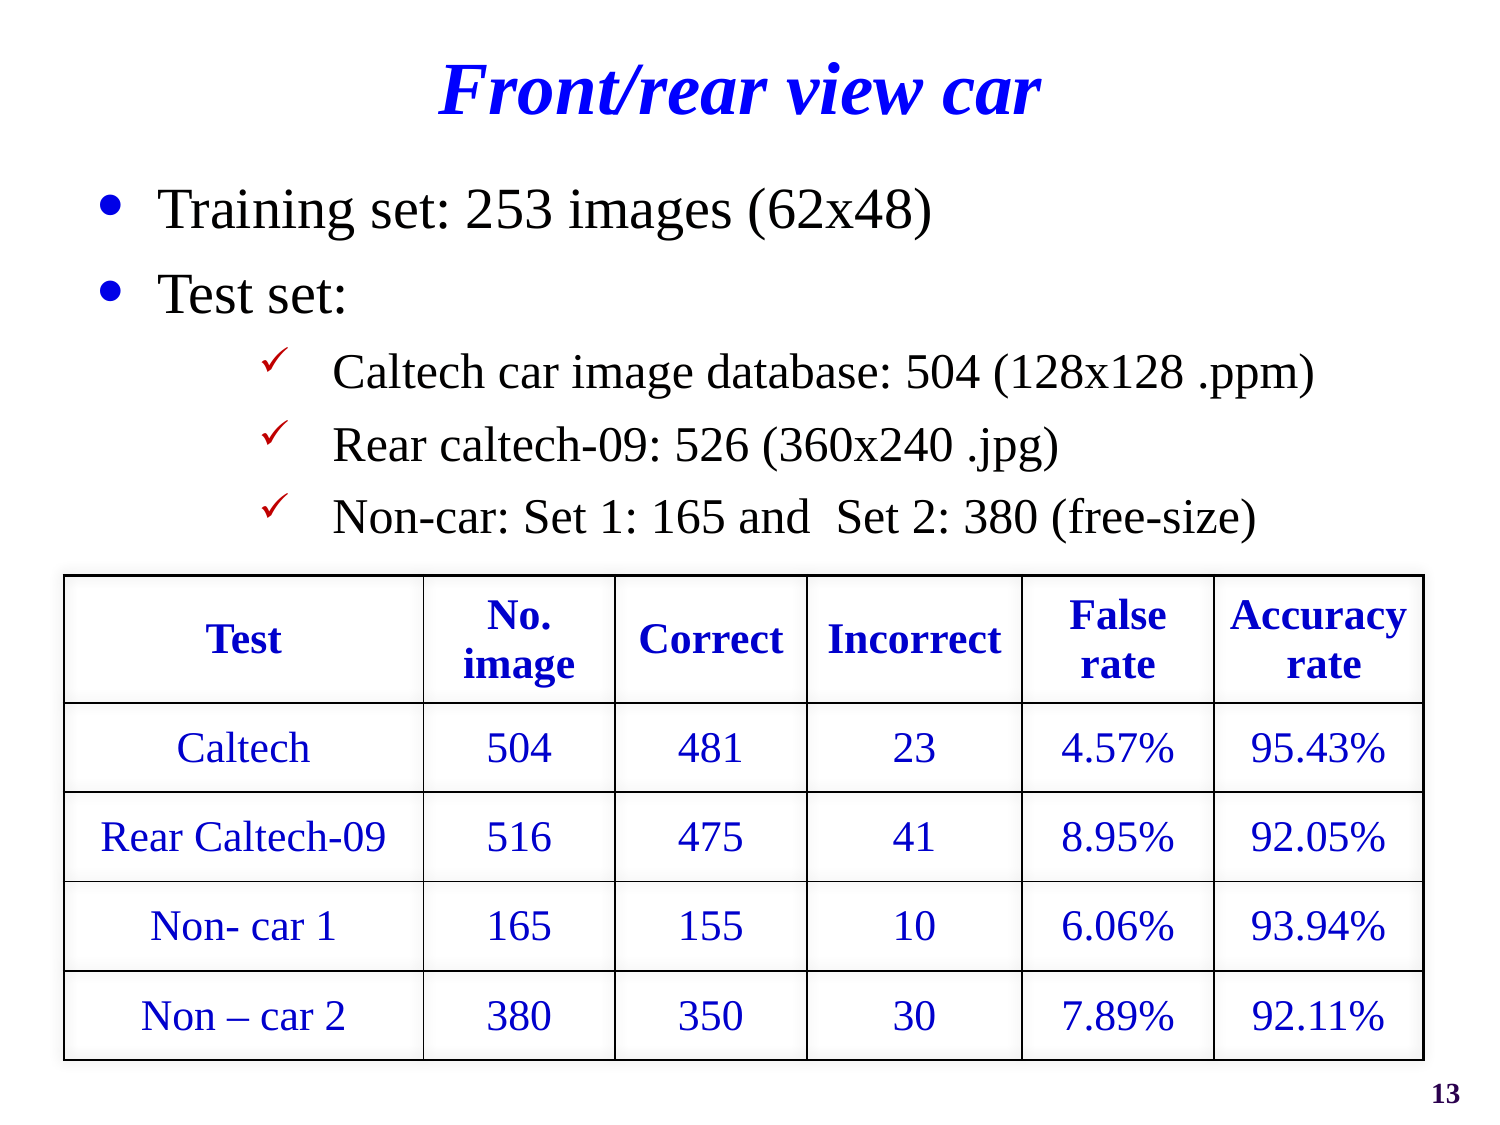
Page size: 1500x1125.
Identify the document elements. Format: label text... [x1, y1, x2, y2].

table_cell 516 [424, 793, 614, 881]
table_cell Caltech [65, 704, 423, 791]
table_cell 95.43% [1215, 704, 1422, 791]
text_box Training set: 253 images (62x48) Test set: Caltech car image database: 504 (128x128 .ppm) Rear caltech-09: 526 (360x240 .jpg) Non-car: Set 1: 165 and Set 2: 380 (free-size) [82, 171, 1500, 547]
table_cell 380 [424, 972, 614, 1059]
table_cell 6.06% [1023, 882, 1213, 970]
table_cell Non – car 2 [65, 972, 423, 1059]
table_header False rate [1023, 577, 1213, 702]
table_header No. image [424, 577, 614, 702]
table_cell 481 [616, 704, 806, 791]
table_cell 93.94% [1215, 882, 1422, 970]
table_cell Rear Caltech-09 [65, 793, 423, 881]
table_cell 165 [424, 882, 614, 970]
table_cell Non- car 1 [65, 882, 423, 970]
table_cell 7.89% [1023, 972, 1213, 1059]
table_header Accuracy rate [1215, 577, 1422, 702]
text_box Front/rear view car [49, 32, 1433, 175]
table_cell 475 [616, 793, 806, 881]
table_cell 23 [808, 704, 1021, 791]
table_header Test [65, 577, 423, 702]
table_cell 30 [808, 972, 1021, 1059]
table_cell 350 [616, 972, 806, 1059]
table_cell 504 [424, 704, 614, 791]
table_cell 41 [808, 793, 1021, 881]
table_header Correct [616, 577, 806, 702]
table_header Incorrect [808, 577, 1021, 702]
table_cell 92.11% [1215, 972, 1422, 1059]
table_cell 4.57% [1023, 704, 1213, 791]
table_cell 155 [616, 882, 806, 970]
table_cell 8.95% [1023, 793, 1213, 881]
slide_number 13 [1413, 1073, 1476, 1112]
table_cell 10 [808, 882, 1021, 970]
table_cell 92.05% [1215, 793, 1422, 881]
